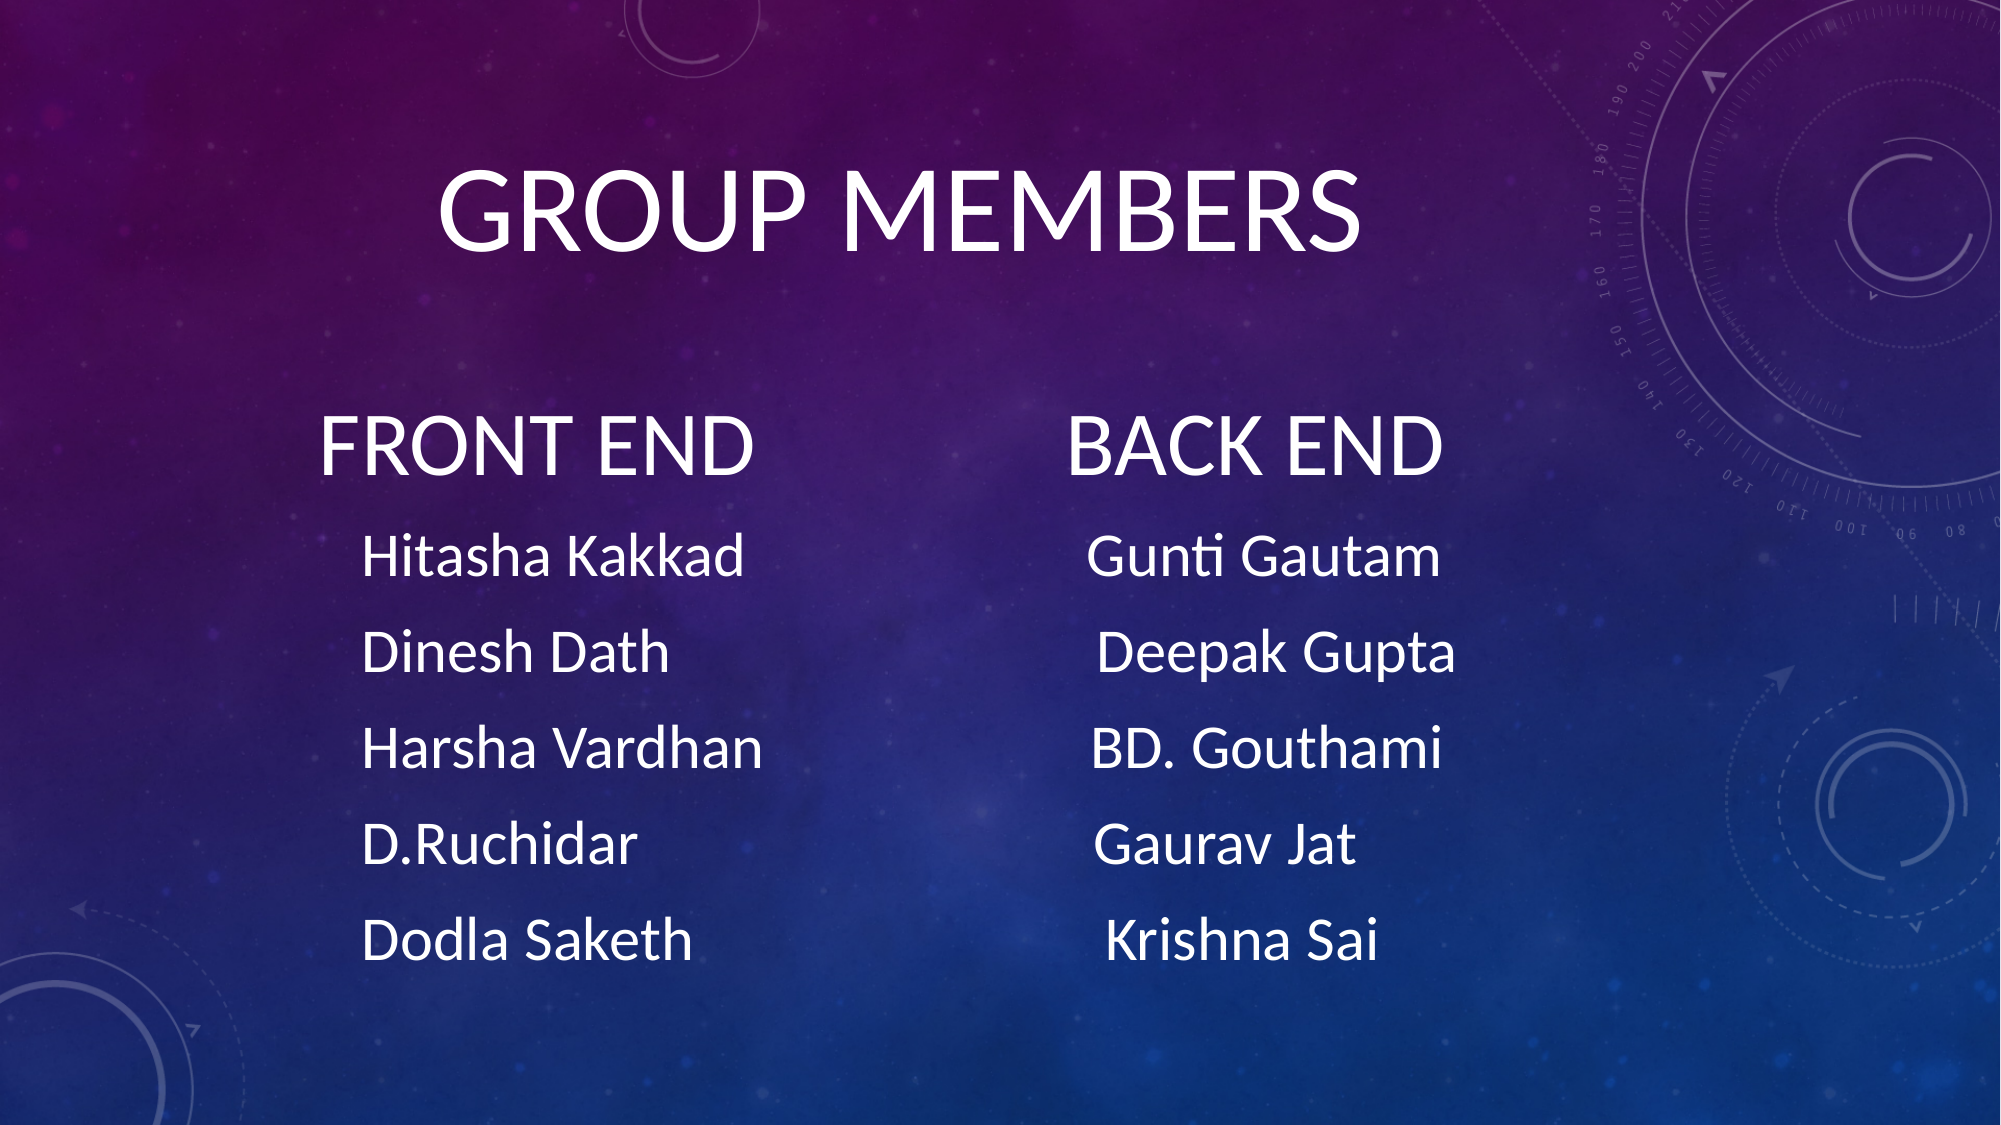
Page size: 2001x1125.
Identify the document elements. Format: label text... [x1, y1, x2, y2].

list FRONT END BACK END Hitasha Kakkad Gunti Gautam Dinesh Dath Deepak Gupta Harsha Vardhan BD. Gouthami D.Ruchidar Gaurav Jat Dodla Saketh Krishna Sai [304, 336, 1696, 1020]
picture [0, 0, 2001, 1125]
title GROUP MEMBERS [421, 82, 1452, 322]
